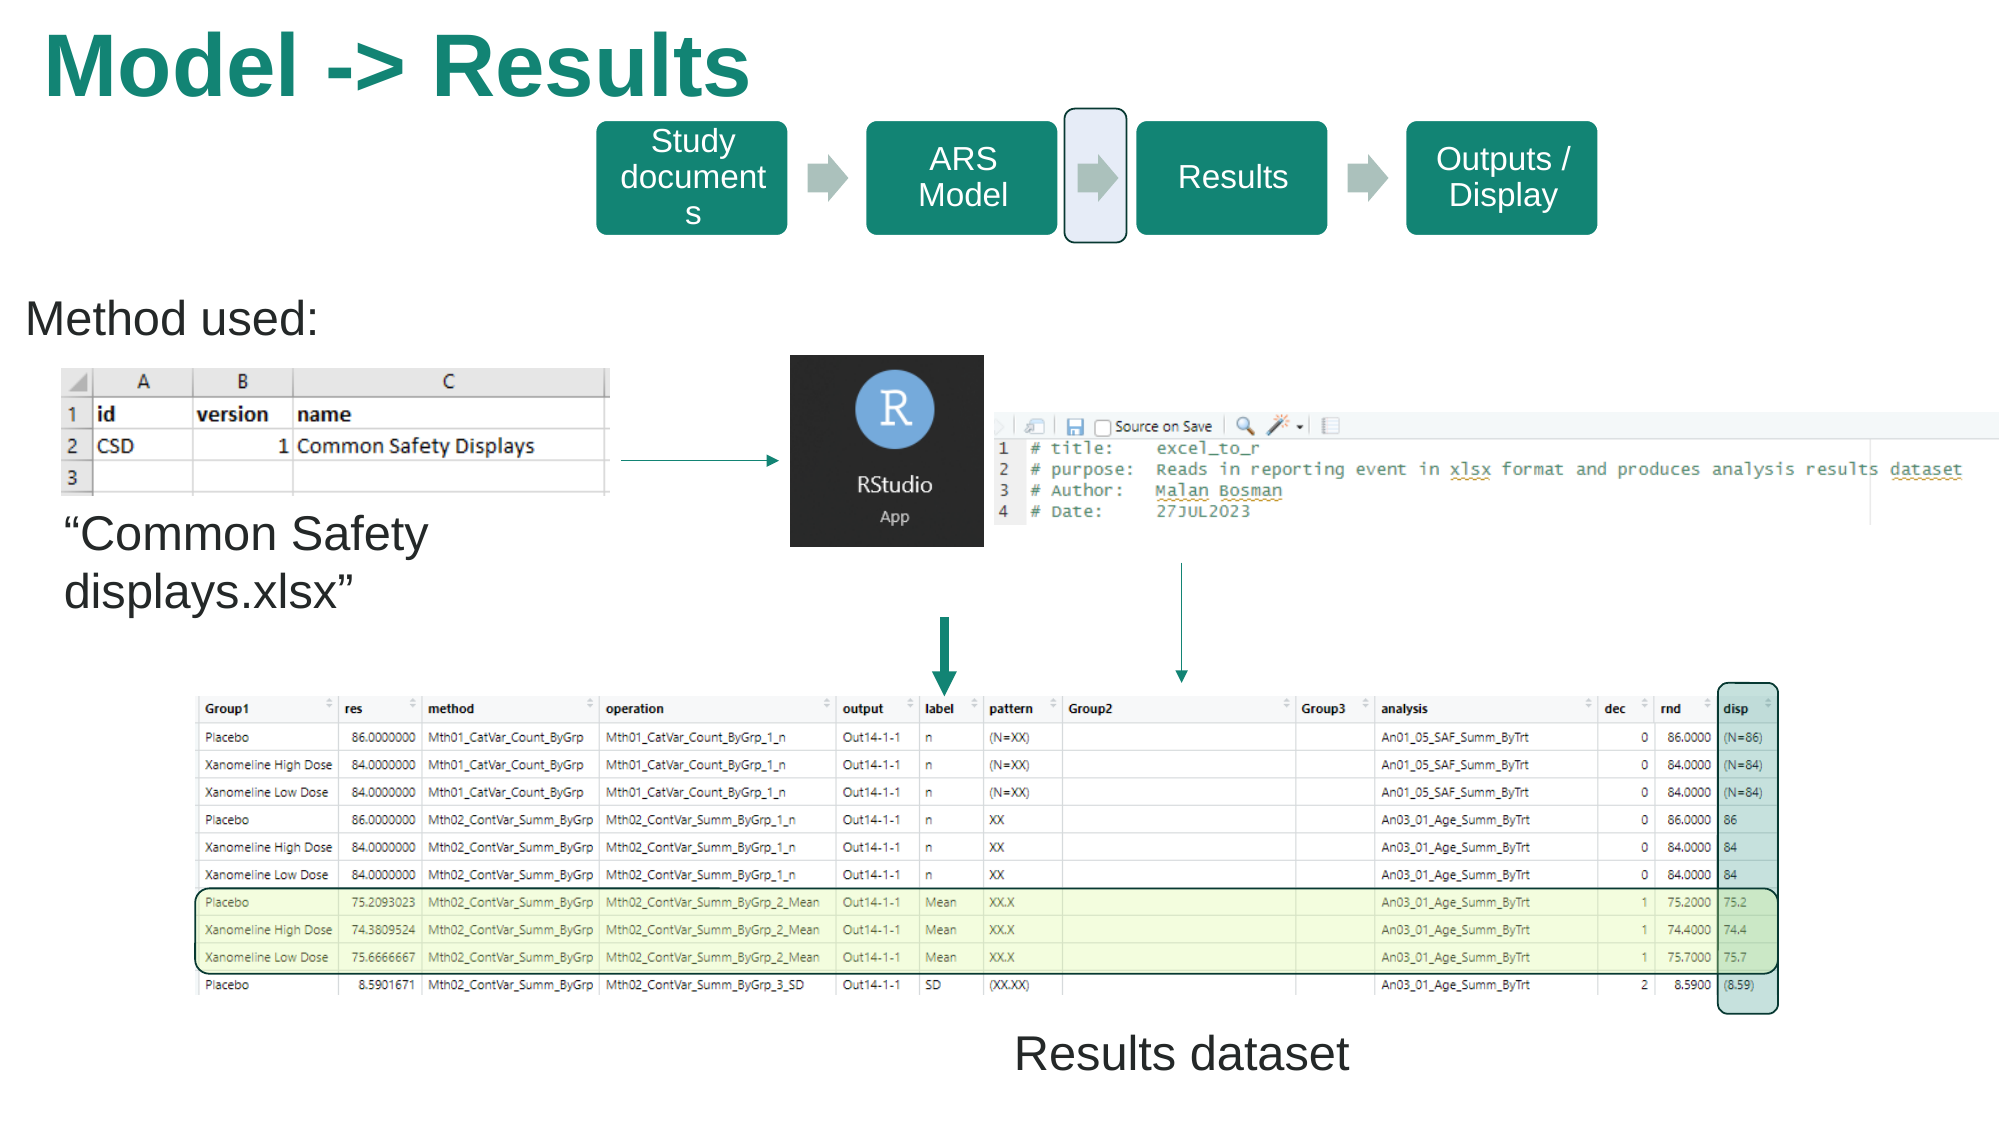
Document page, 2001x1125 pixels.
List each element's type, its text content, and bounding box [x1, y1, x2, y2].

text_box Method used: [10, 278, 335, 353]
text_box [1716, 996, 1779, 1015]
picture [61, 368, 611, 496]
picture [790, 355, 984, 547]
picture [194, 696, 1779, 996]
text_box Results dataset [999, 1013, 1365, 1088]
title Model -> Results [0, 0, 813, 122]
picture [994, 412, 1999, 525]
text_box “Common Safety displays.xlsx” [48, 494, 575, 627]
text_box [1717, 681, 1779, 696]
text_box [594, 44, 1600, 312]
